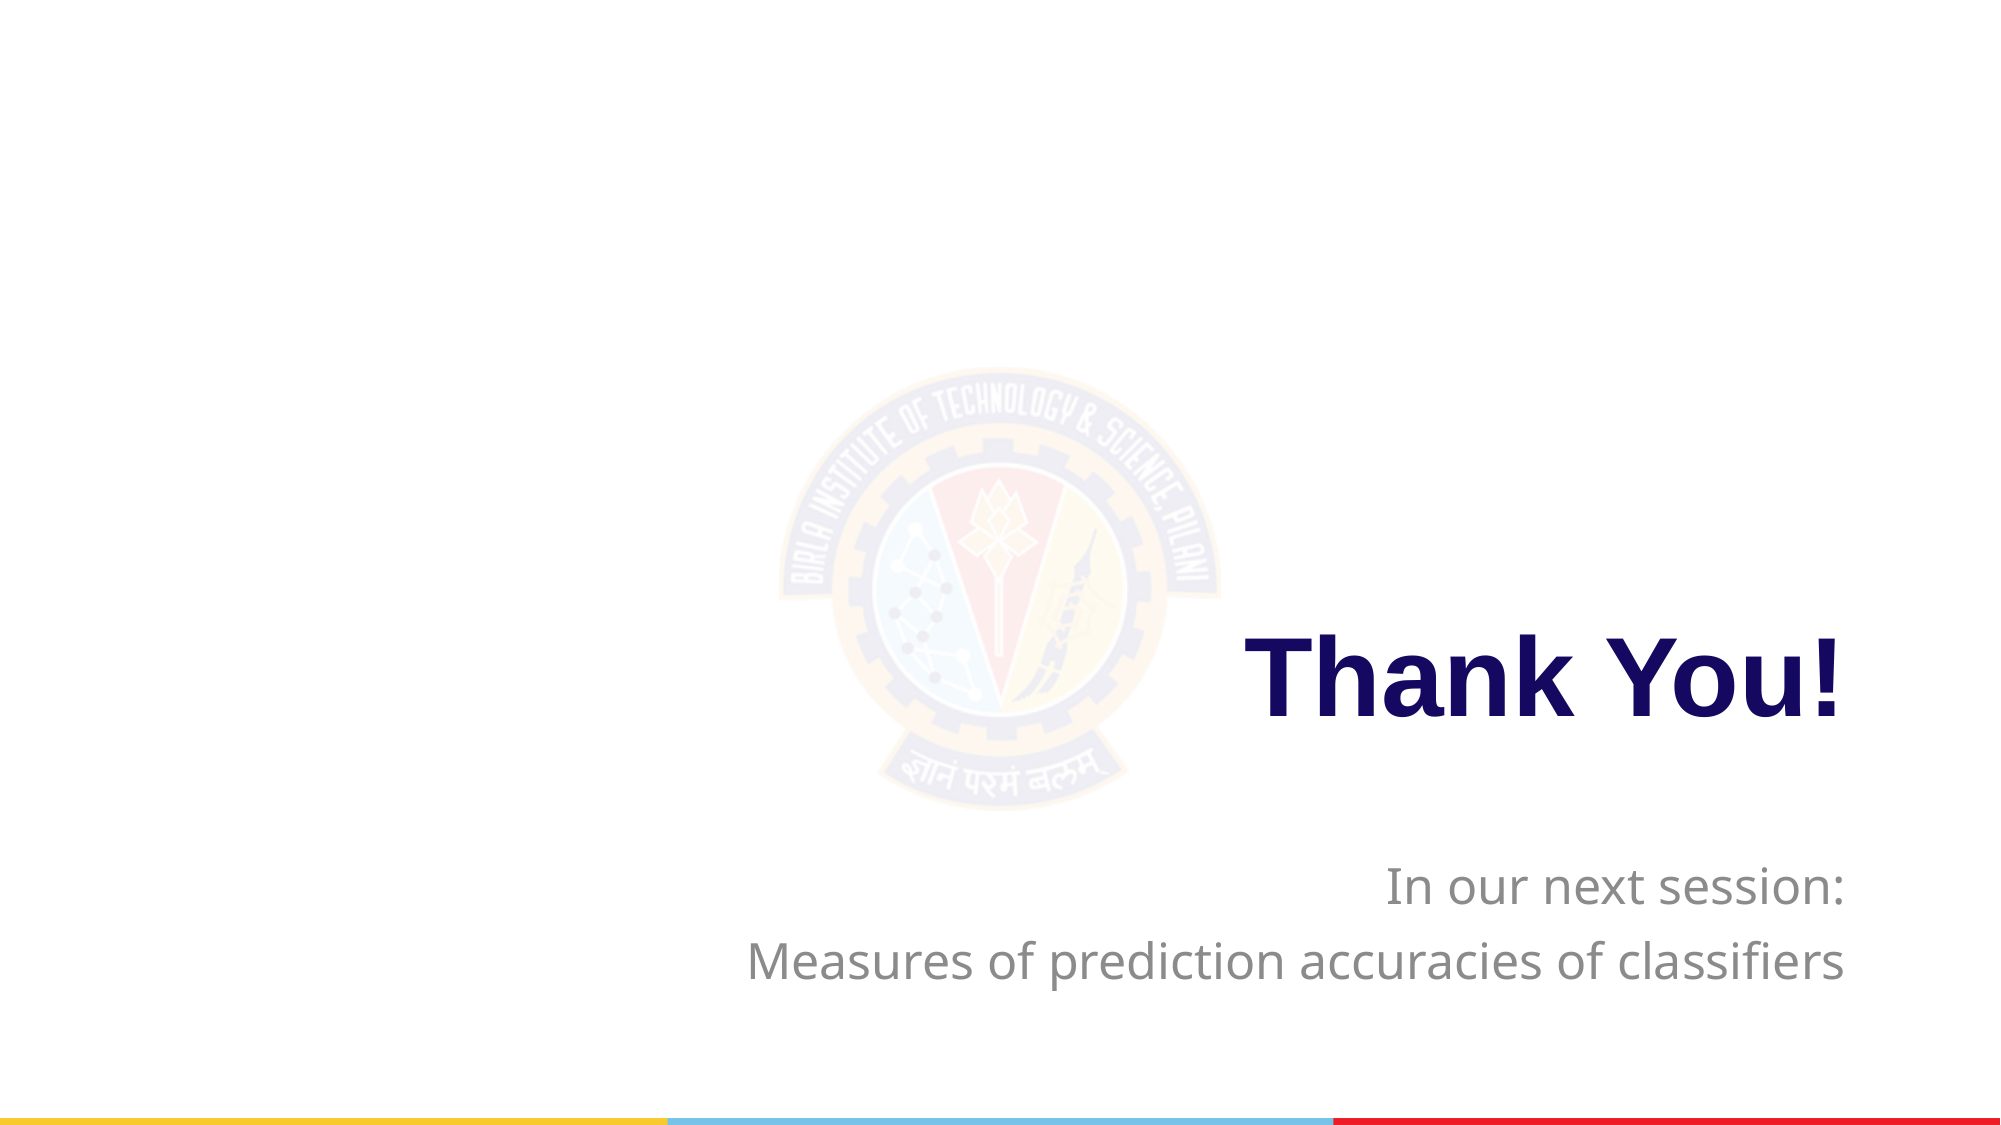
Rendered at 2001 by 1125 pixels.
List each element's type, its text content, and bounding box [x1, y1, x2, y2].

title Thank You! [136, 600, 1862, 749]
picture [0, 1118, 2000, 1125]
list In our next session: Measures of prediction accuracies of classifiers [136, 853, 1862, 1100]
